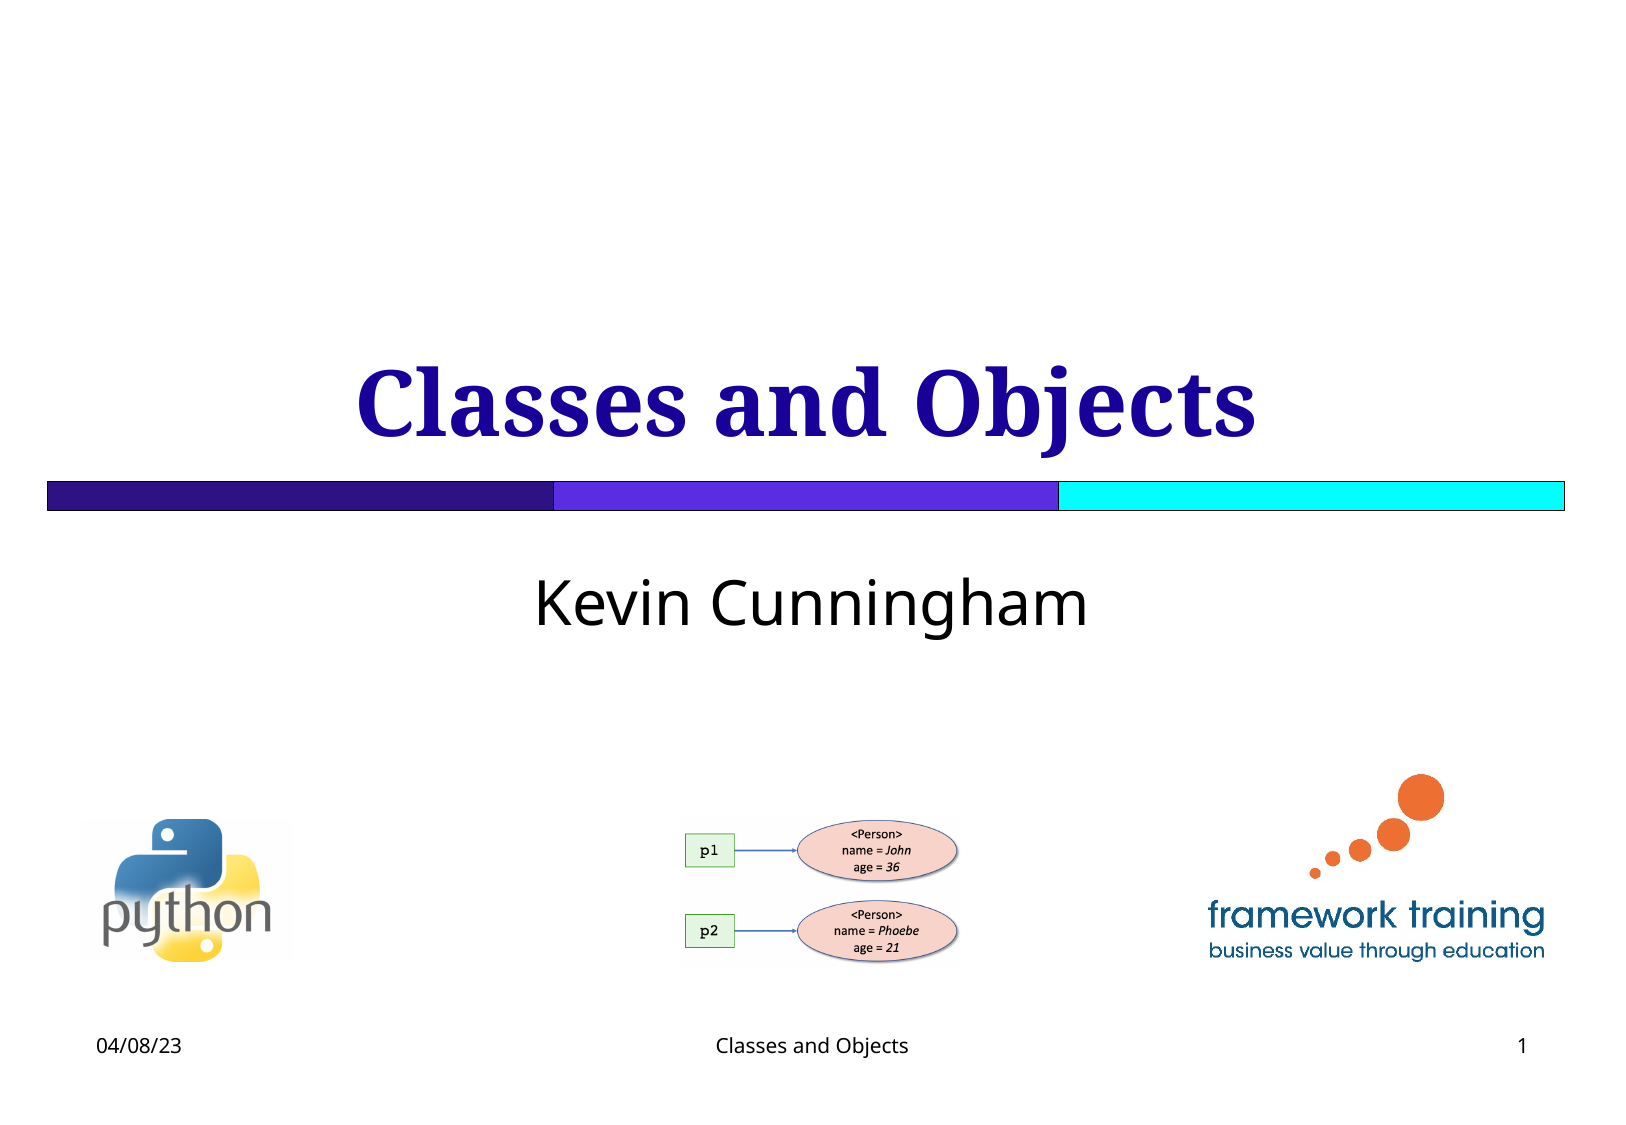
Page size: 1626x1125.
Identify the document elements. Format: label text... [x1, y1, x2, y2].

slide_number 1 [1164, 1025, 1544, 1100]
subtitle Kevin Cunningham [287, 536, 1338, 899]
picture [679, 814, 961, 967]
picture [1207, 773, 1544, 963]
title Classes and Objects [115, 113, 1498, 463]
picture [80, 819, 293, 963]
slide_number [81, 1025, 461, 1100]
footer Classes and Objects [555, 1025, 1070, 1100]
